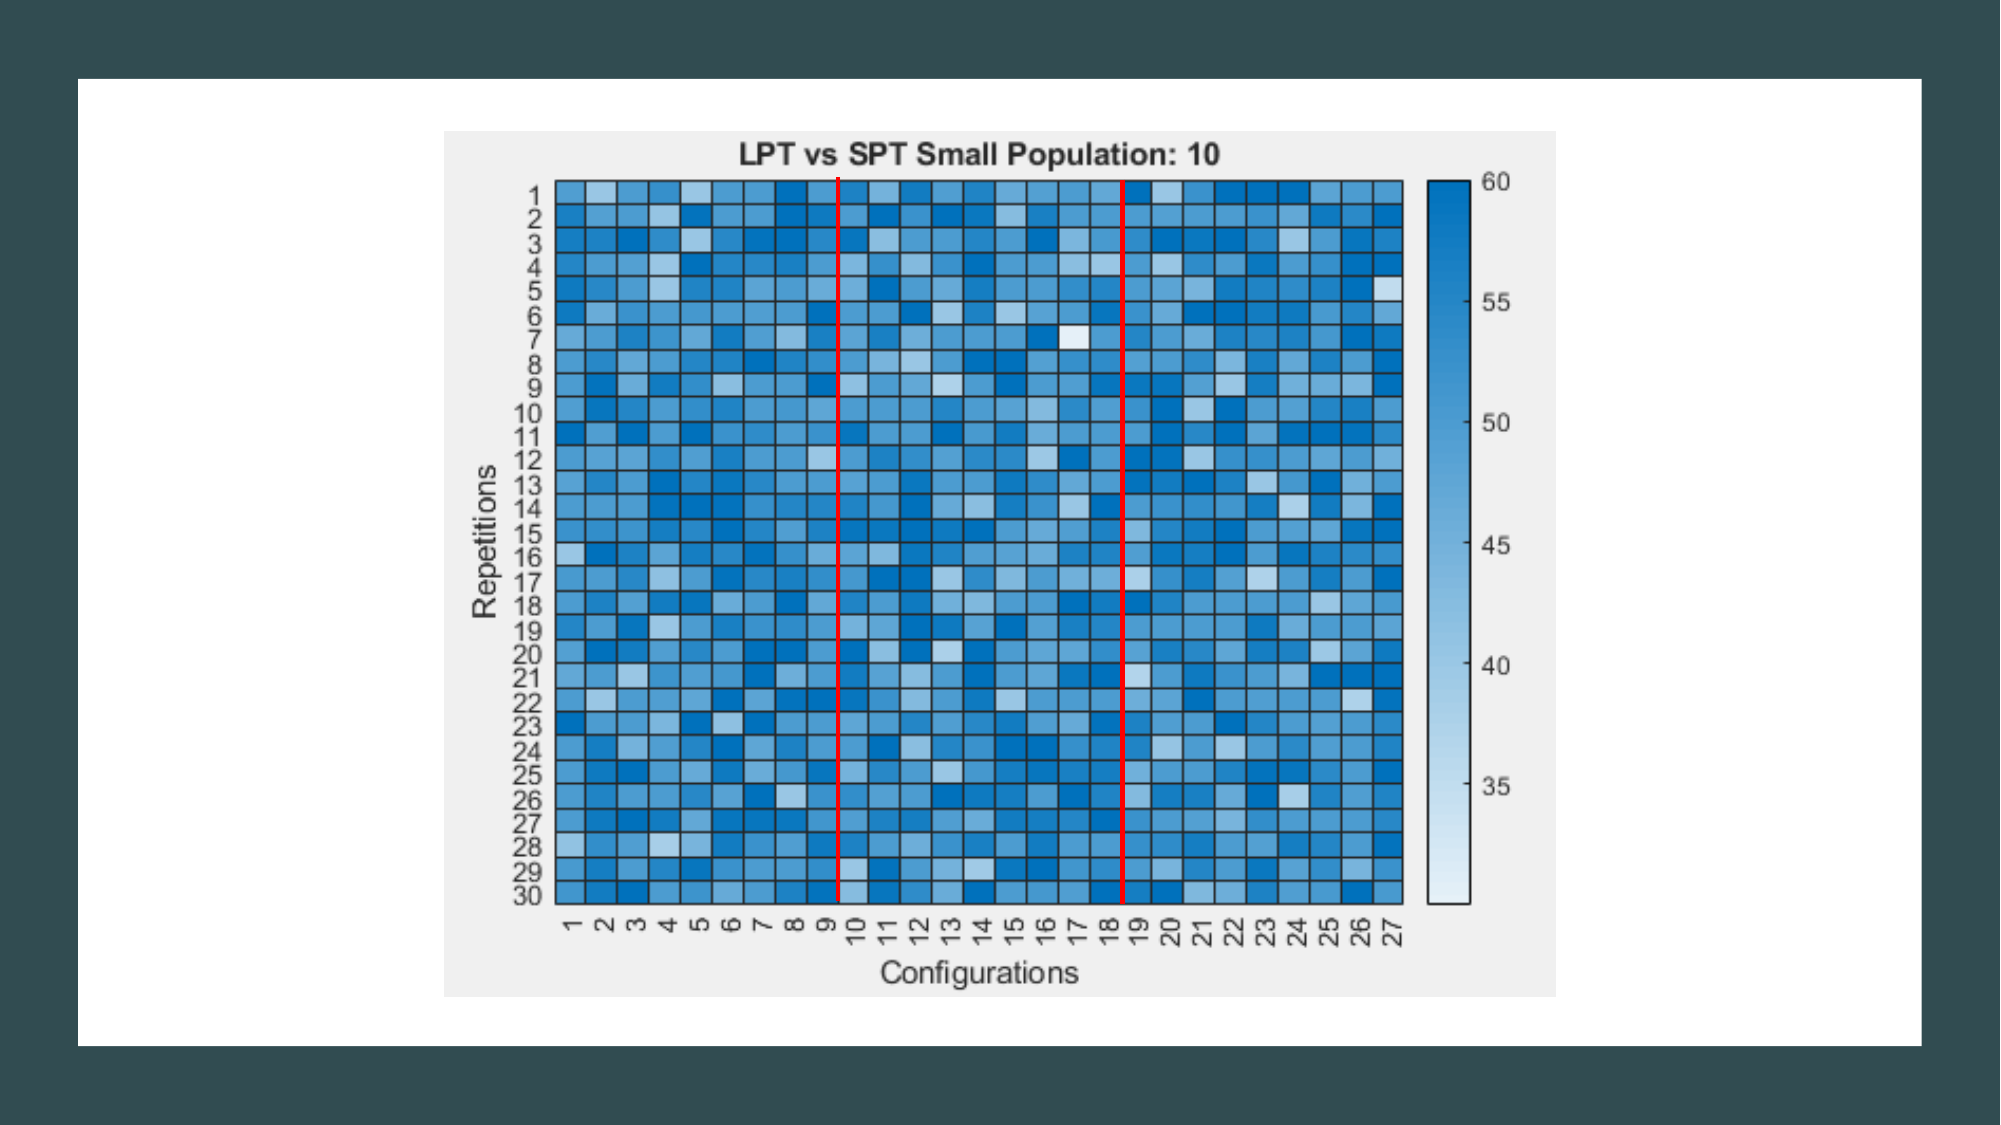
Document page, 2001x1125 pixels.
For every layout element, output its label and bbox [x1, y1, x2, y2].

text_box [0, 0, 2000, 1125]
text_box [77, 77, 1923, 1048]
list [443, 130, 1557, 997]
